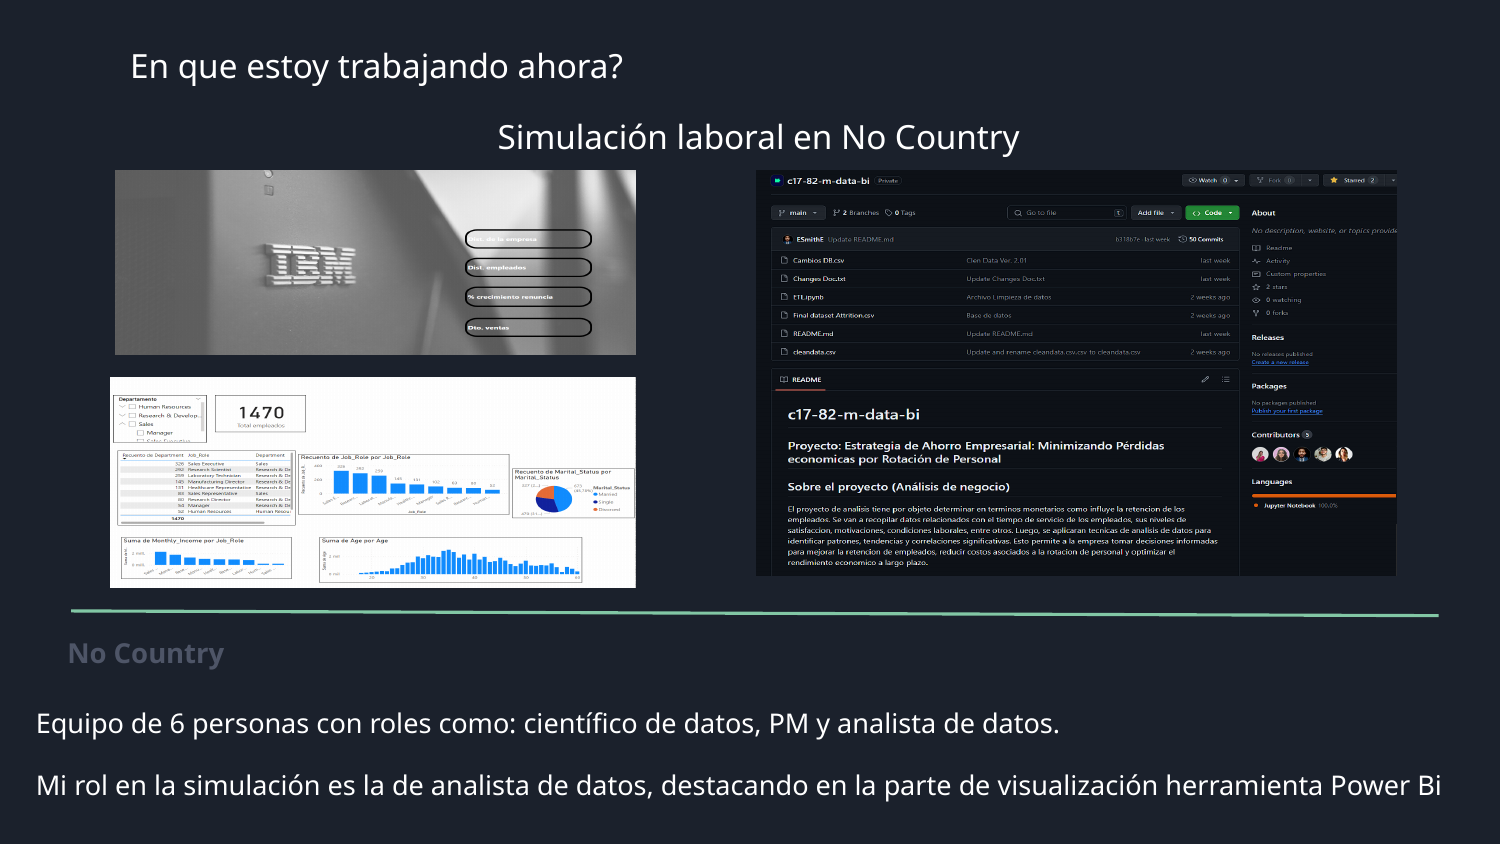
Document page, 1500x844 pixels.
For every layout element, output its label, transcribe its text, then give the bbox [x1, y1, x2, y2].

picture [110, 377, 636, 589]
list En que estoy trabajando ahora? Simulación laboral en No Country [115, 24, 1142, 130]
list Equipo de 6 personas con roles como: científico de datos, PM y analista de datos. Mi rol en la simulación es la de analista de datos, destacando en la parte de visualización herramienta Power Bi [20, 686, 1486, 844]
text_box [70, 610, 1439, 616]
list No Country [52, 618, 709, 686]
picture [114, 170, 636, 355]
picture [756, 170, 1397, 577]
